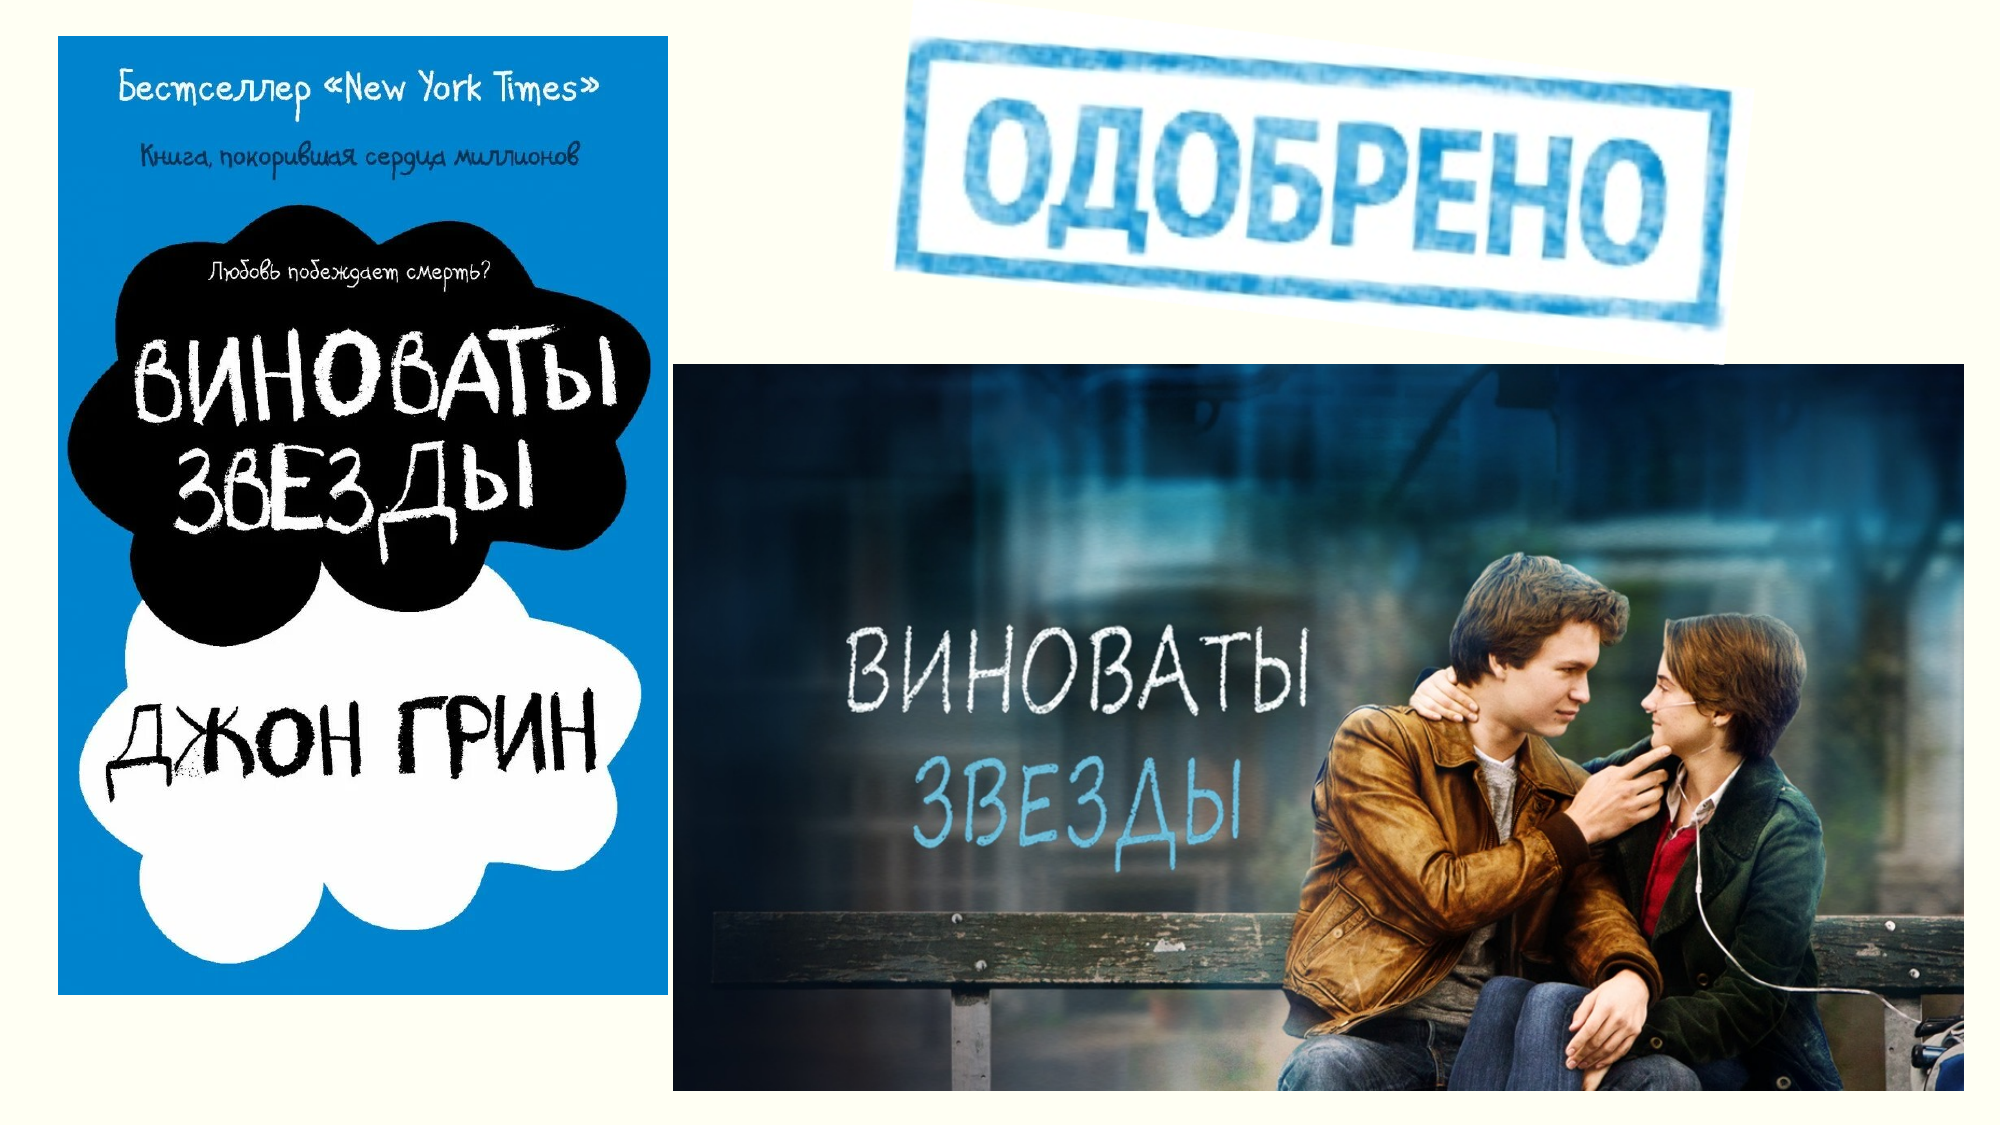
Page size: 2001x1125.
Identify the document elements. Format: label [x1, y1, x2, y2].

picture [673, 0, 1964, 1091]
picture [58, 36, 668, 995]
